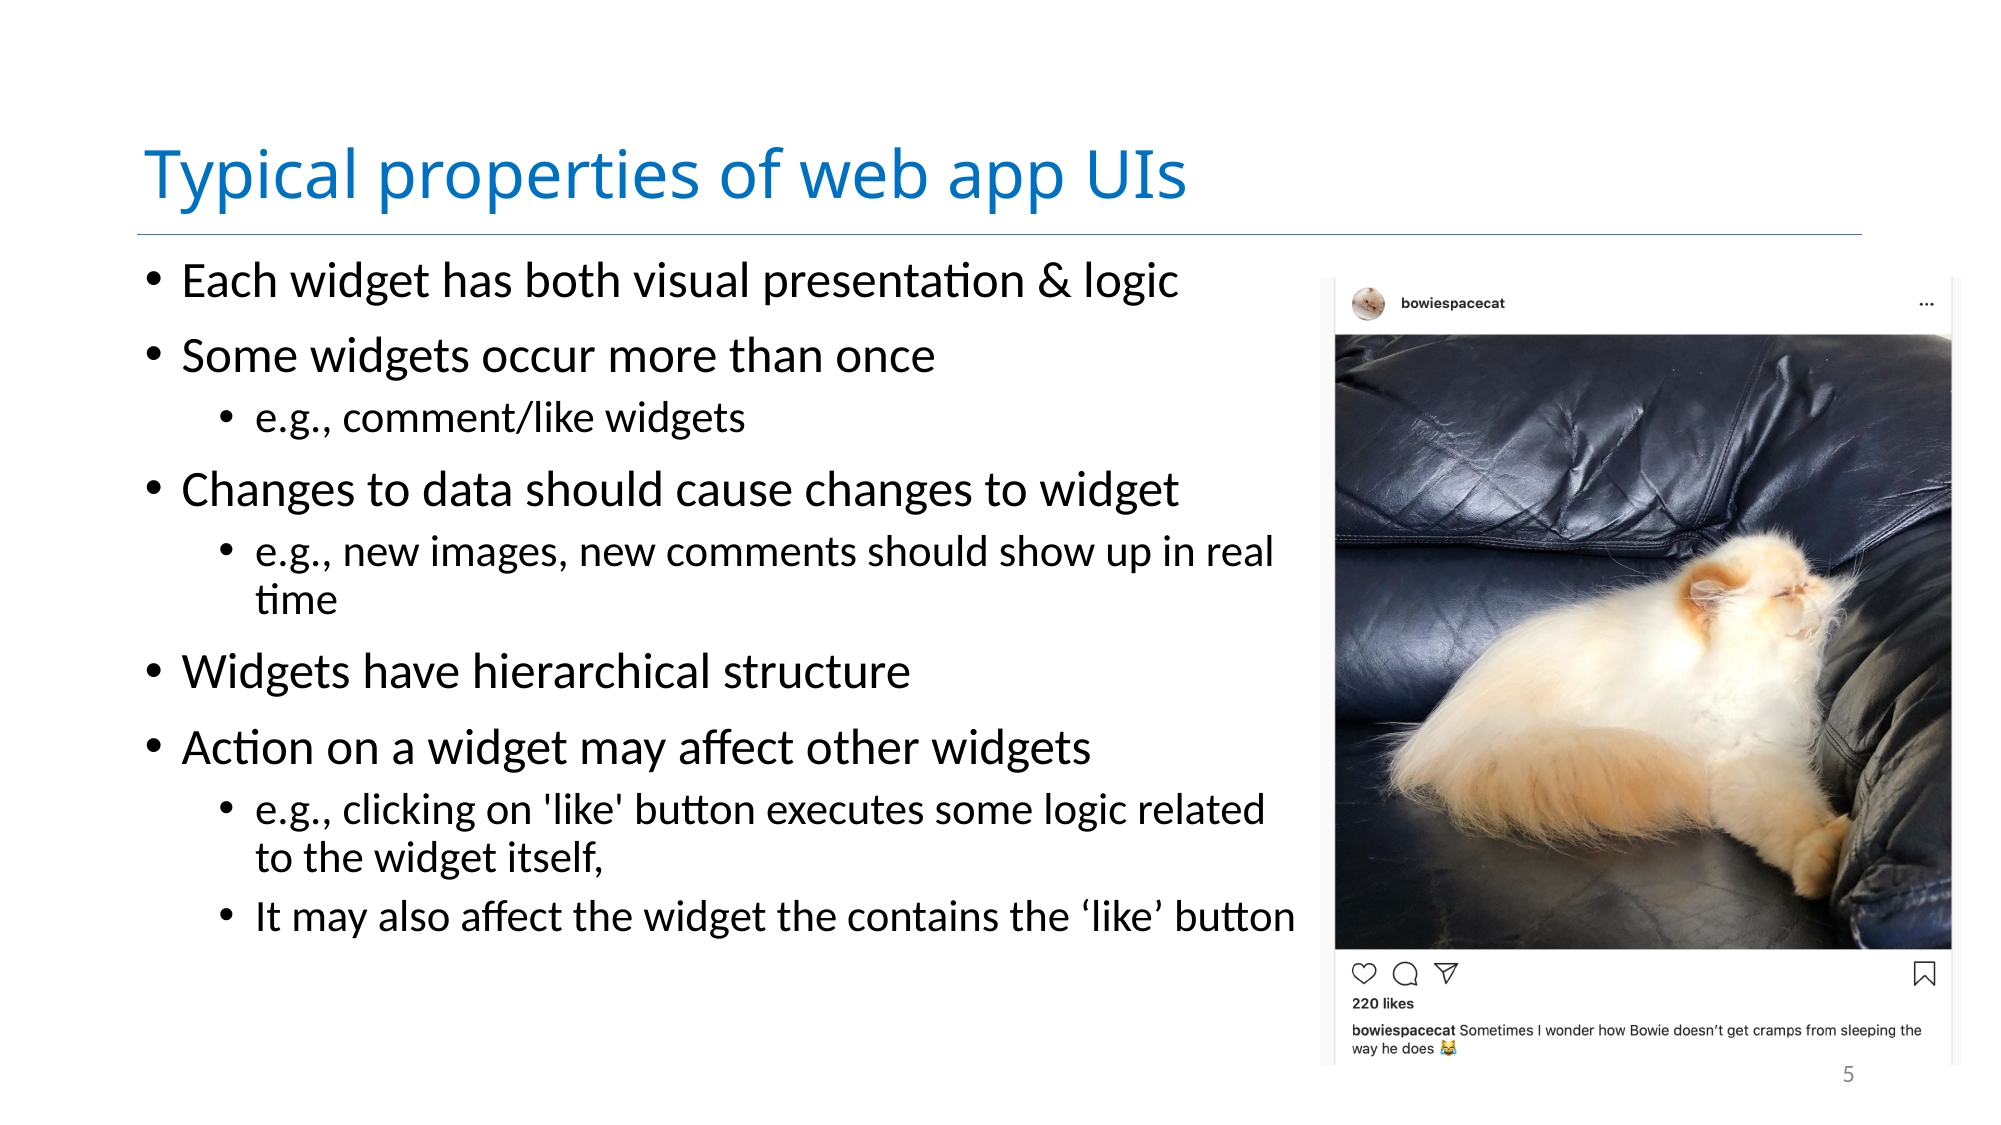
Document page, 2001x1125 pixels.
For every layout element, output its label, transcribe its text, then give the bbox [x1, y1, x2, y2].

title Typical properties of web app UIs [136, 2, 1863, 221]
slide_number 5 [1819, 1066, 1863, 1094]
picture [1320, 277, 1961, 1066]
list Each widget has both visual presentation & logic Some widgets occur more than once e.g., comment/like widgets Changes to data should cause changes to widget e.g., new images, new comments should show up in real time Widgets have hierarchical structure Action on a widget may affect other widgets e.g., clicking on 'like' button executes some logic related to the widget itself, It may also affect the widget the contains the ‘like’ button [136, 245, 1322, 961]
